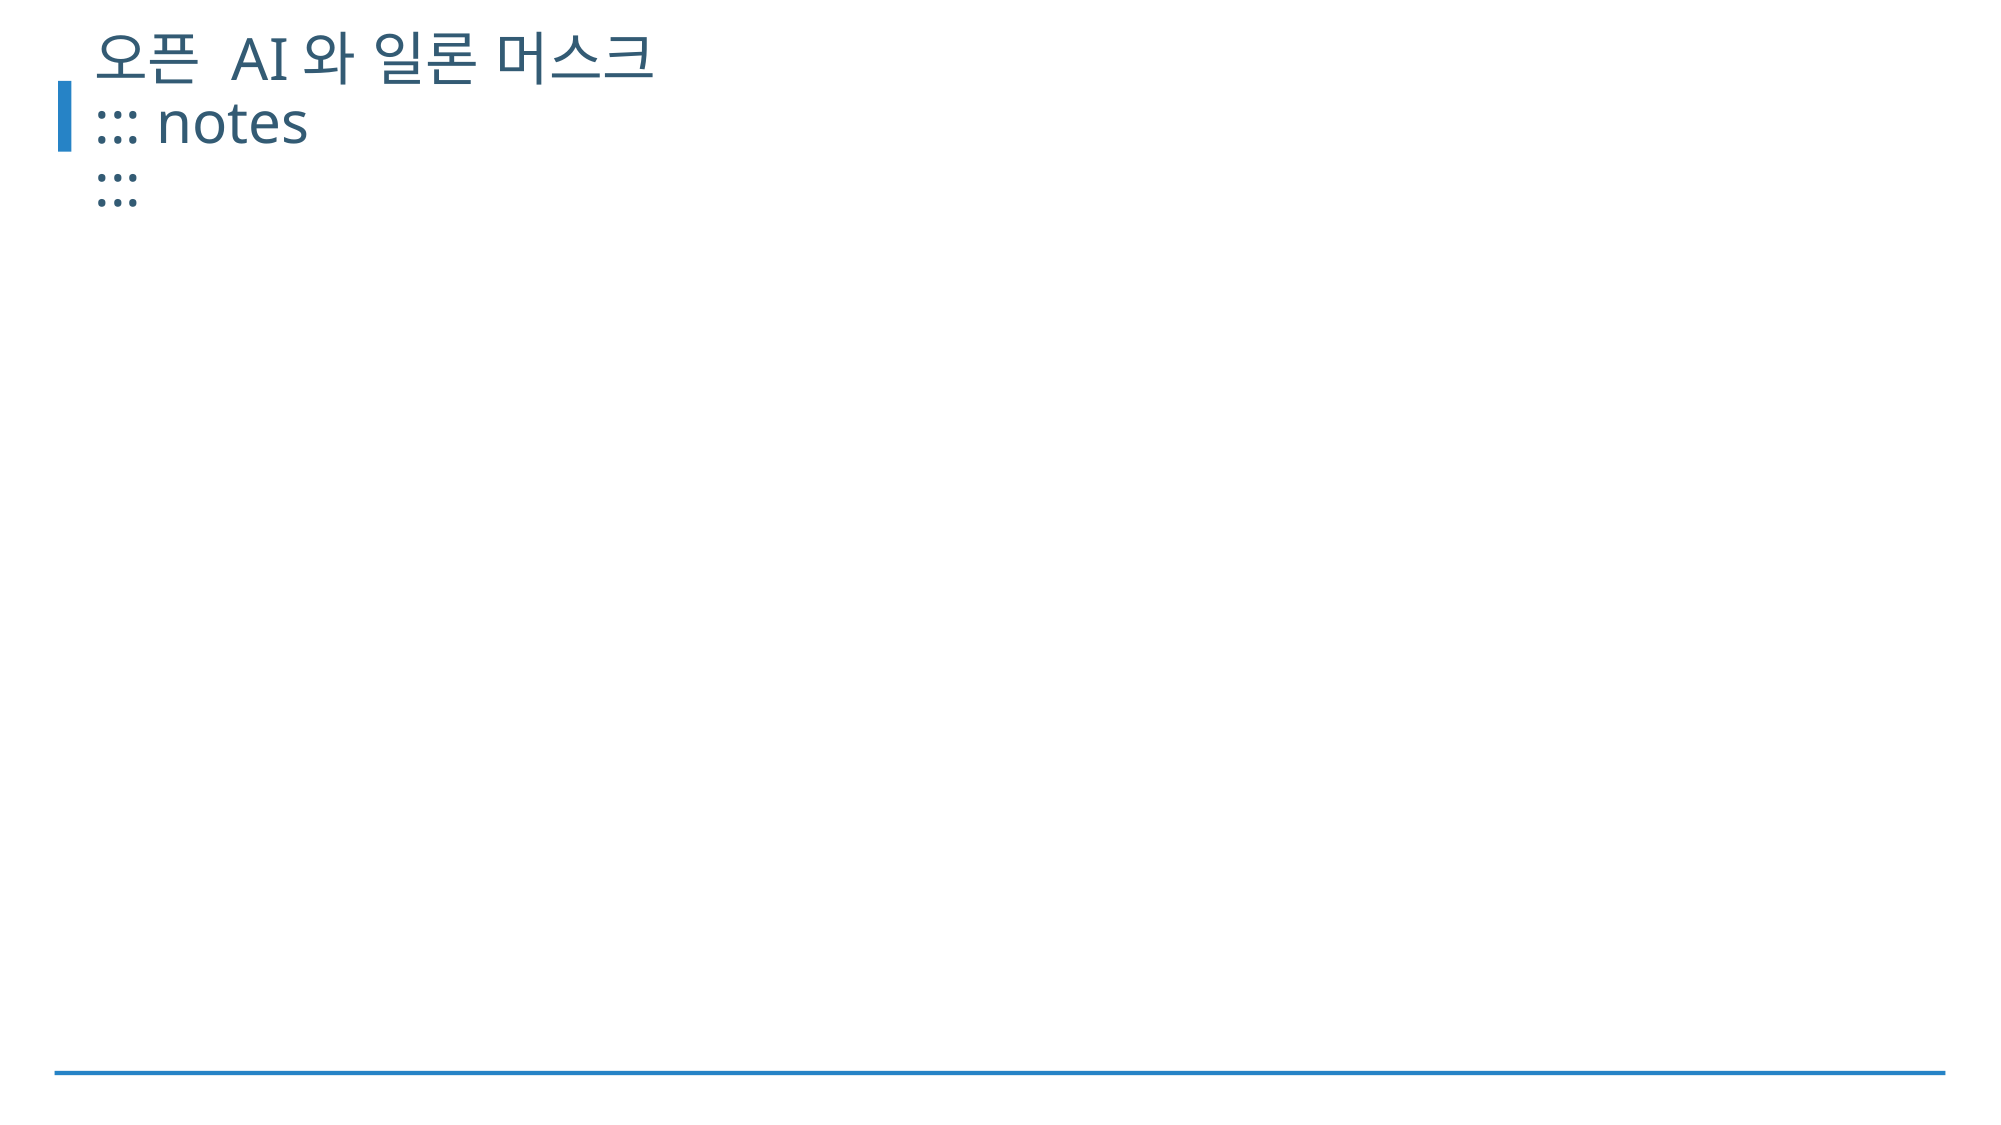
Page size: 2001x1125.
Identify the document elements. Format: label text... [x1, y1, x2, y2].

title 오픈 AI와 일론 머스크 ::: notes ::: [79, 67, 1942, 165]
